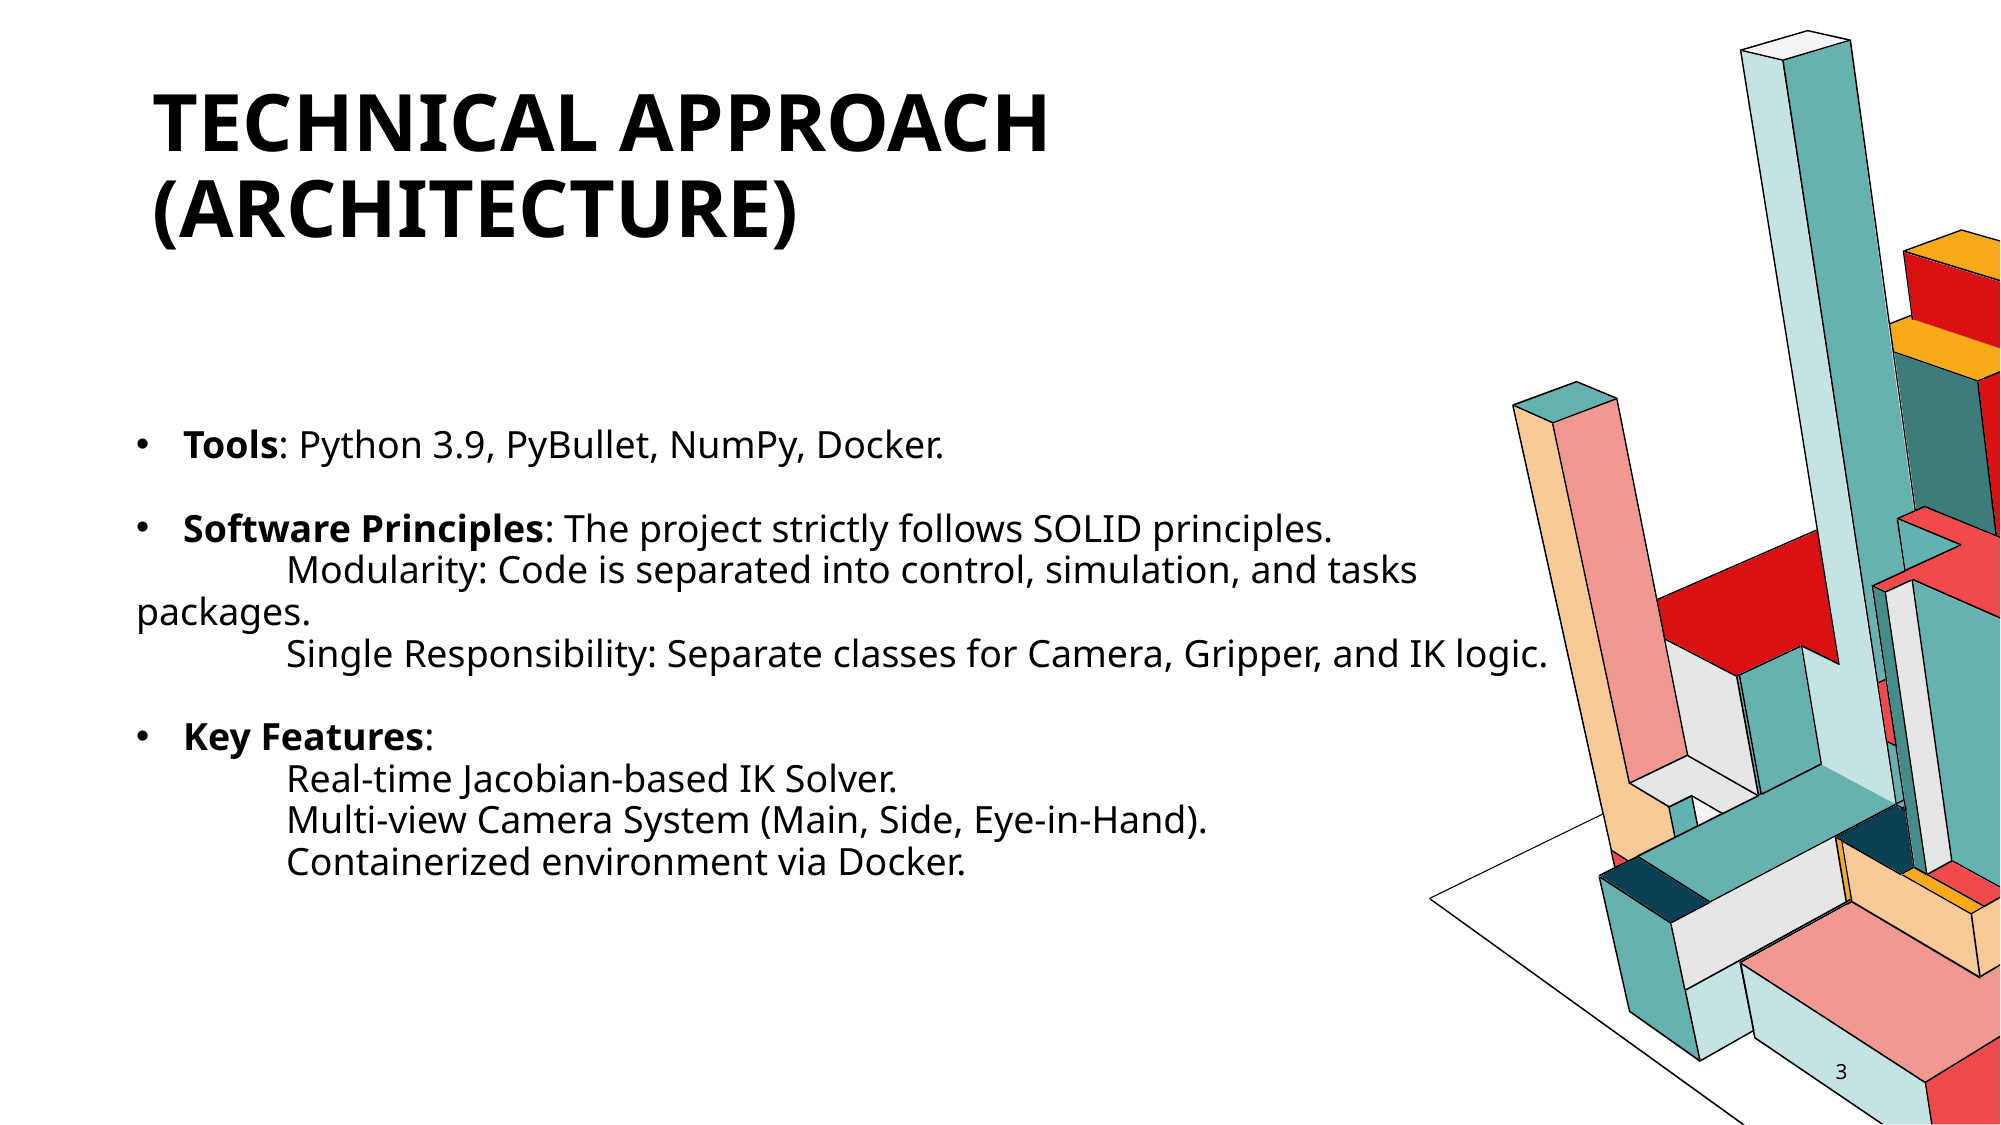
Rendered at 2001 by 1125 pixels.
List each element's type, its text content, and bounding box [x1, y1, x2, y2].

list Tools: Python 3.9, PyBullet, NumPy, Docker. Software Principles: The project strictly follows SOLID principles. Modularity: Code is separated into control, simulation, and tasks packages. Single Responsibility: Separate classes for Camera, Gripper, and IK logic. Key Features: Real-time Jacobian-based IK Solver. Multi-view Camera System (Main, Side, Eye-in-Hand). Containerized environment via Docker. [121, 416, 1580, 1066]
title Technıcal Approach (Archıtecture) [137, 59, 1863, 278]
slide_number 3 [1412, 1042, 1863, 1103]
